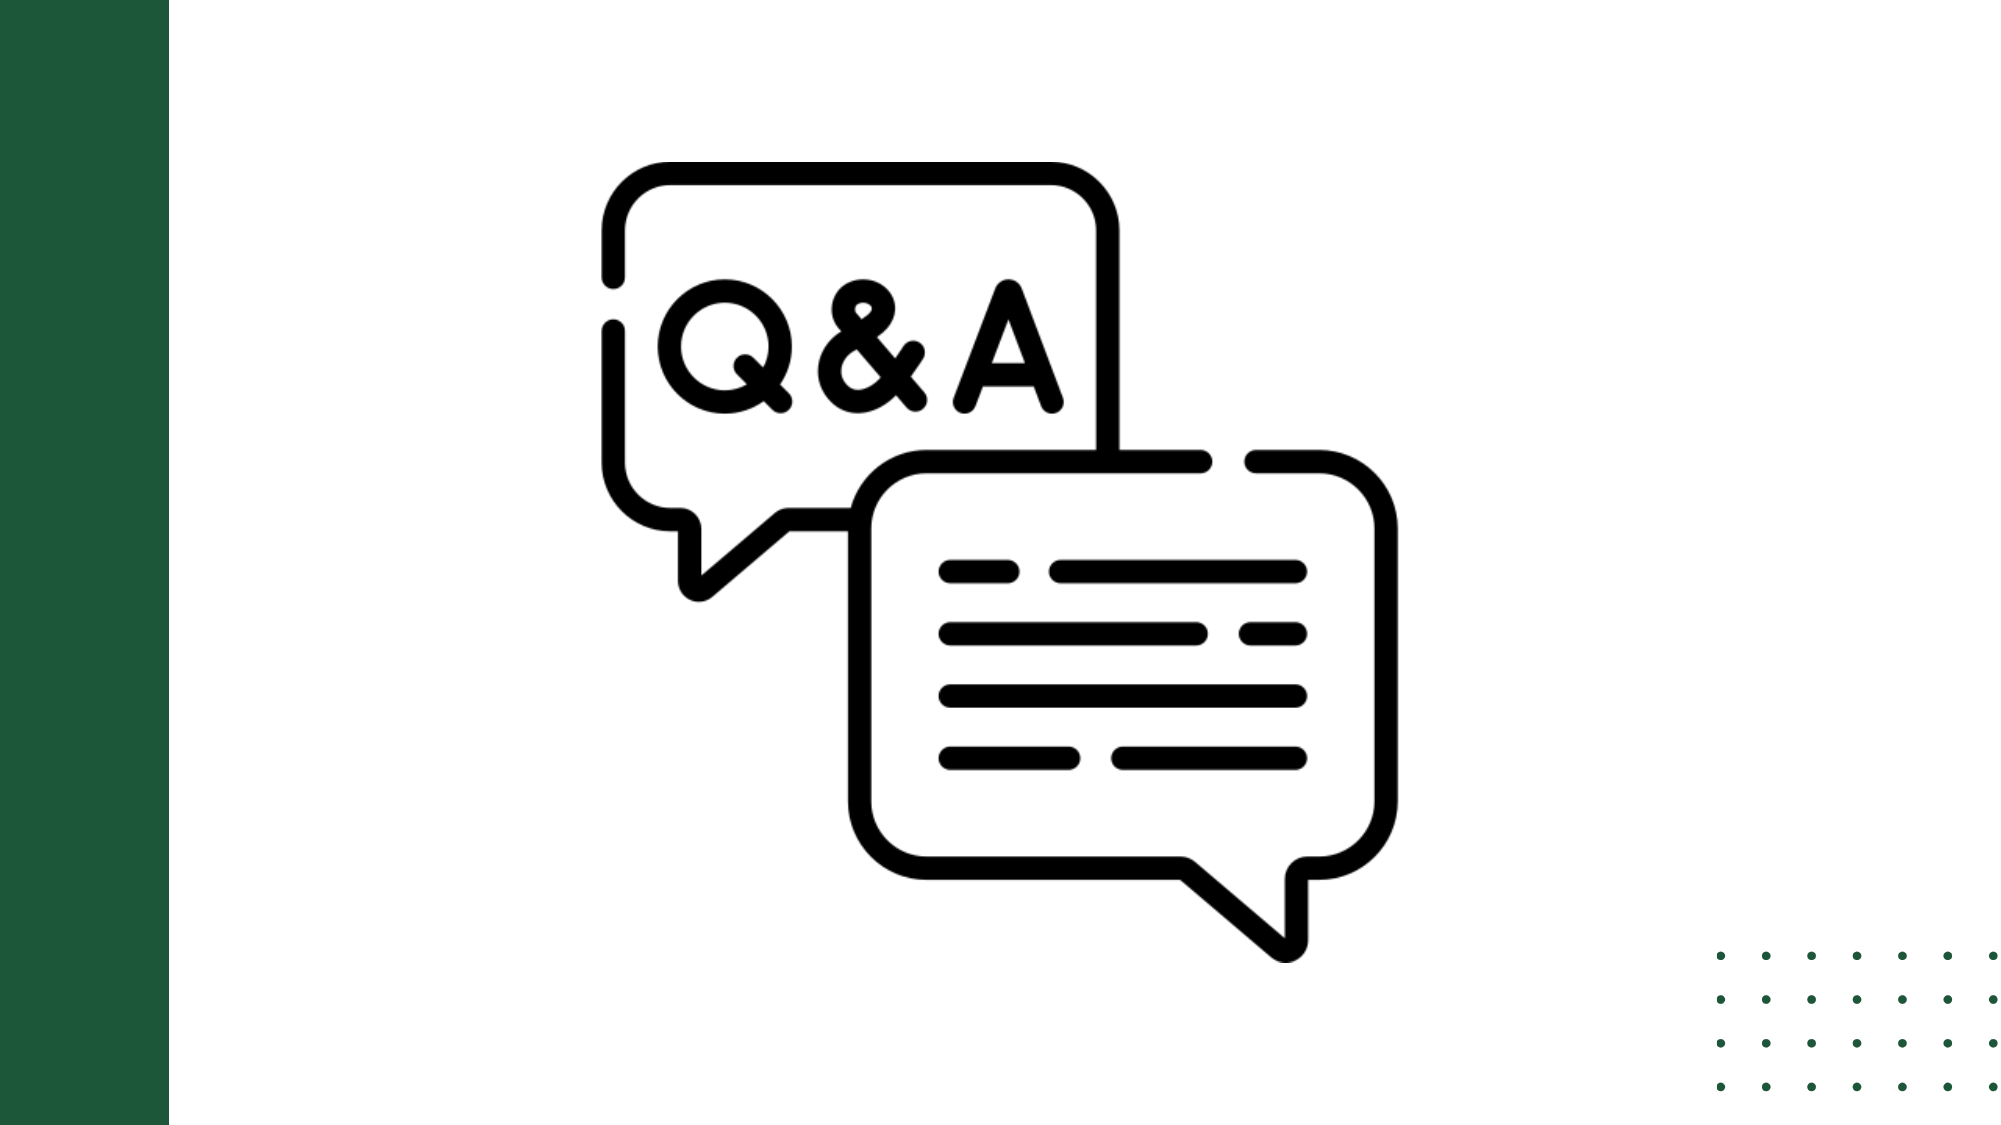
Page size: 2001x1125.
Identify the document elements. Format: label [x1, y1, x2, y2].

text_box [1716, 951, 2000, 1125]
text_box [0, 0, 169, 1125]
picture [600, 162, 1400, 963]
